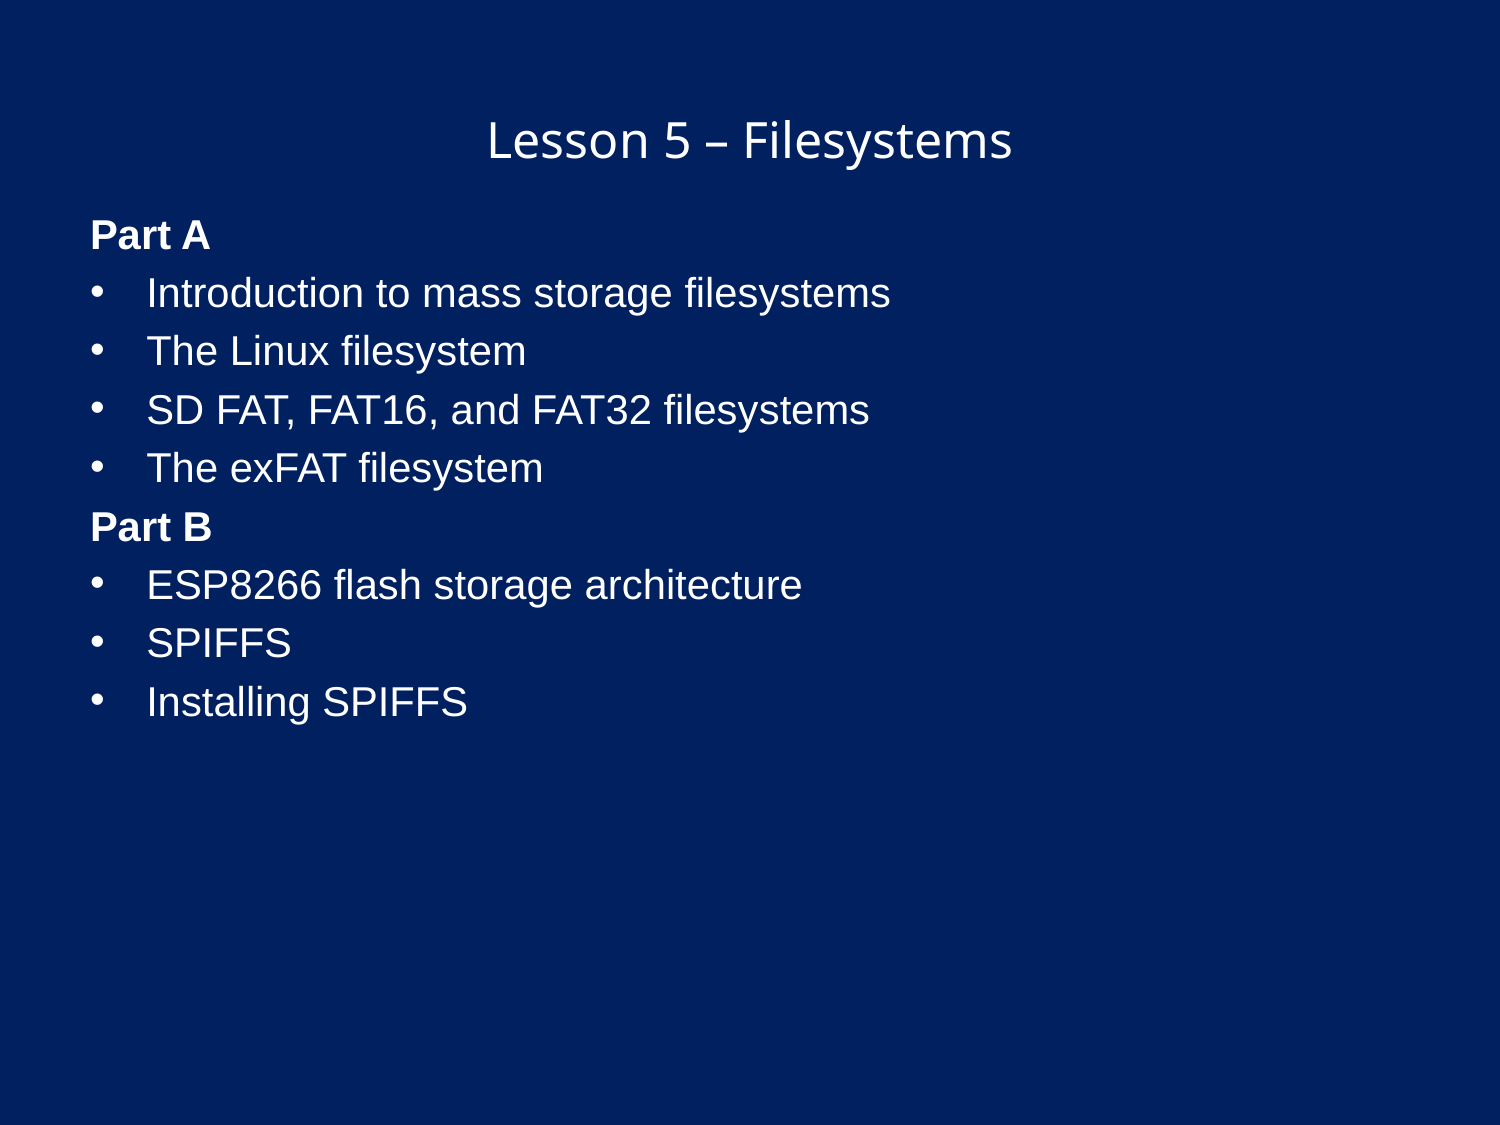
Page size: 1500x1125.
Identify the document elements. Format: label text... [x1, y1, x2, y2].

list Part A Introduction to mass storage filesystems The Linux filesystem SD FAT, FAT16, and FAT32 filesystems The exFAT filesystem Part B ESP8266 flash storage architecture SPIFFS Installing SPIFFS [75, 200, 1425, 1088]
title Lesson 5 – Filesystems [75, 45, 1425, 200]
